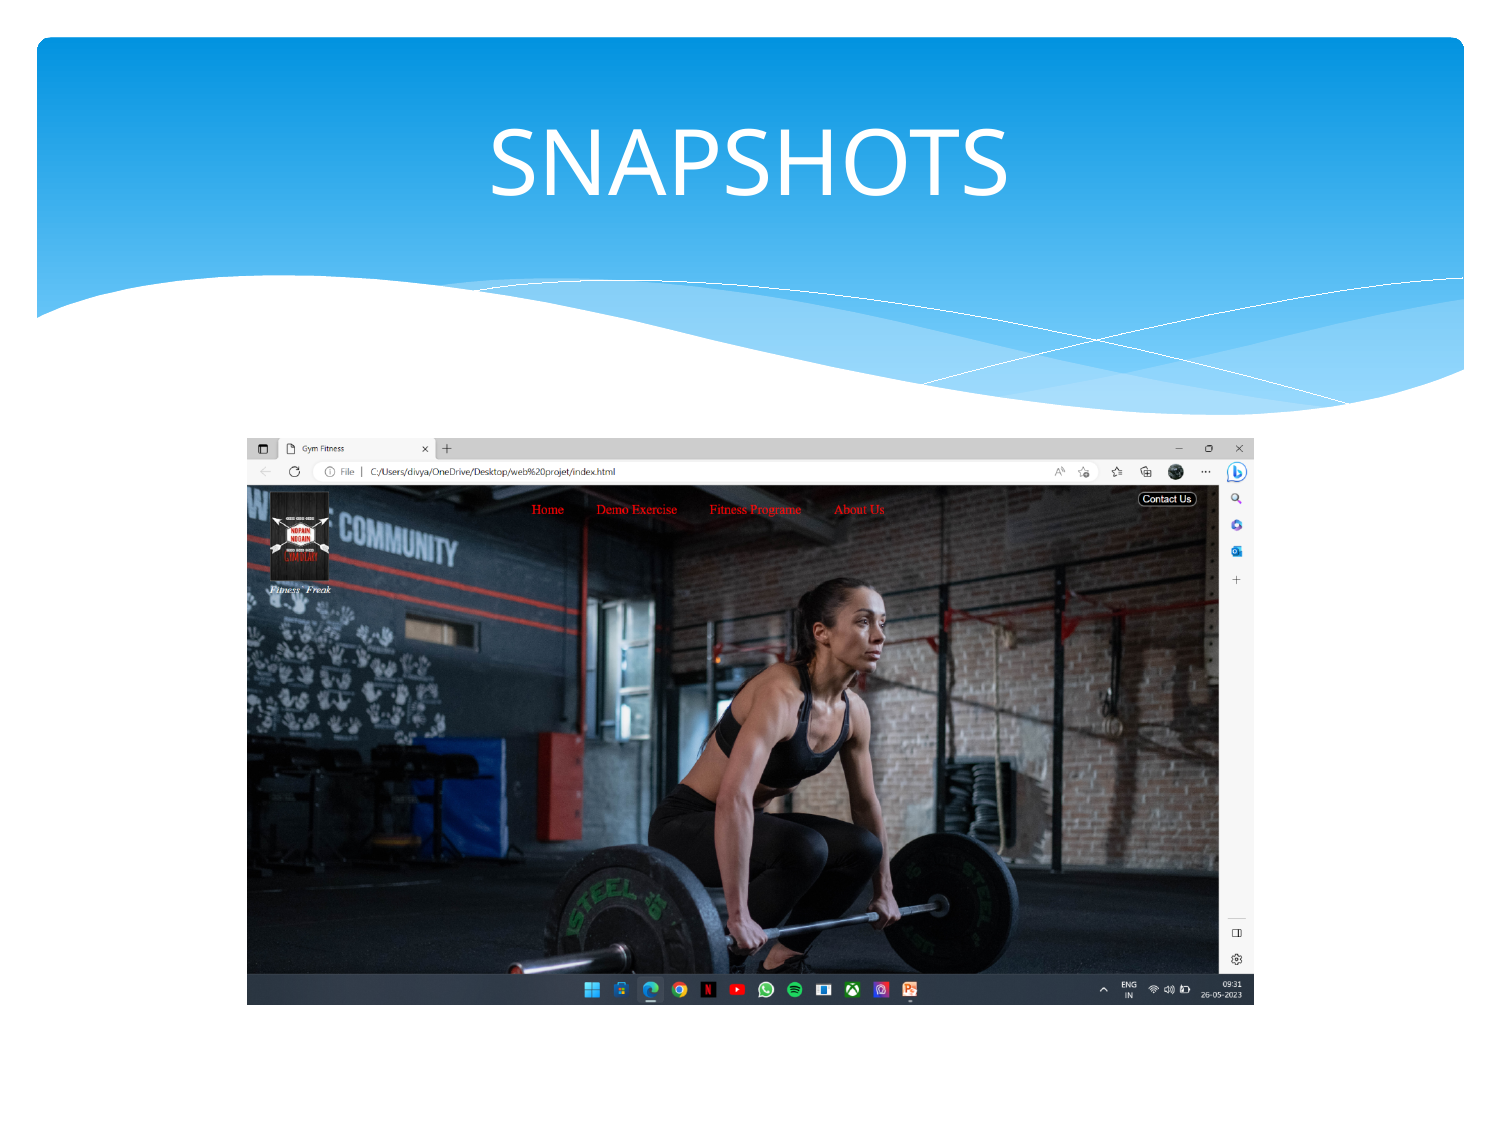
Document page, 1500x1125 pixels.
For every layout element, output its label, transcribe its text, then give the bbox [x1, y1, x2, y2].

title SNAPSHOTS [75, 55, 1425, 261]
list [247, 438, 1255, 1006]
